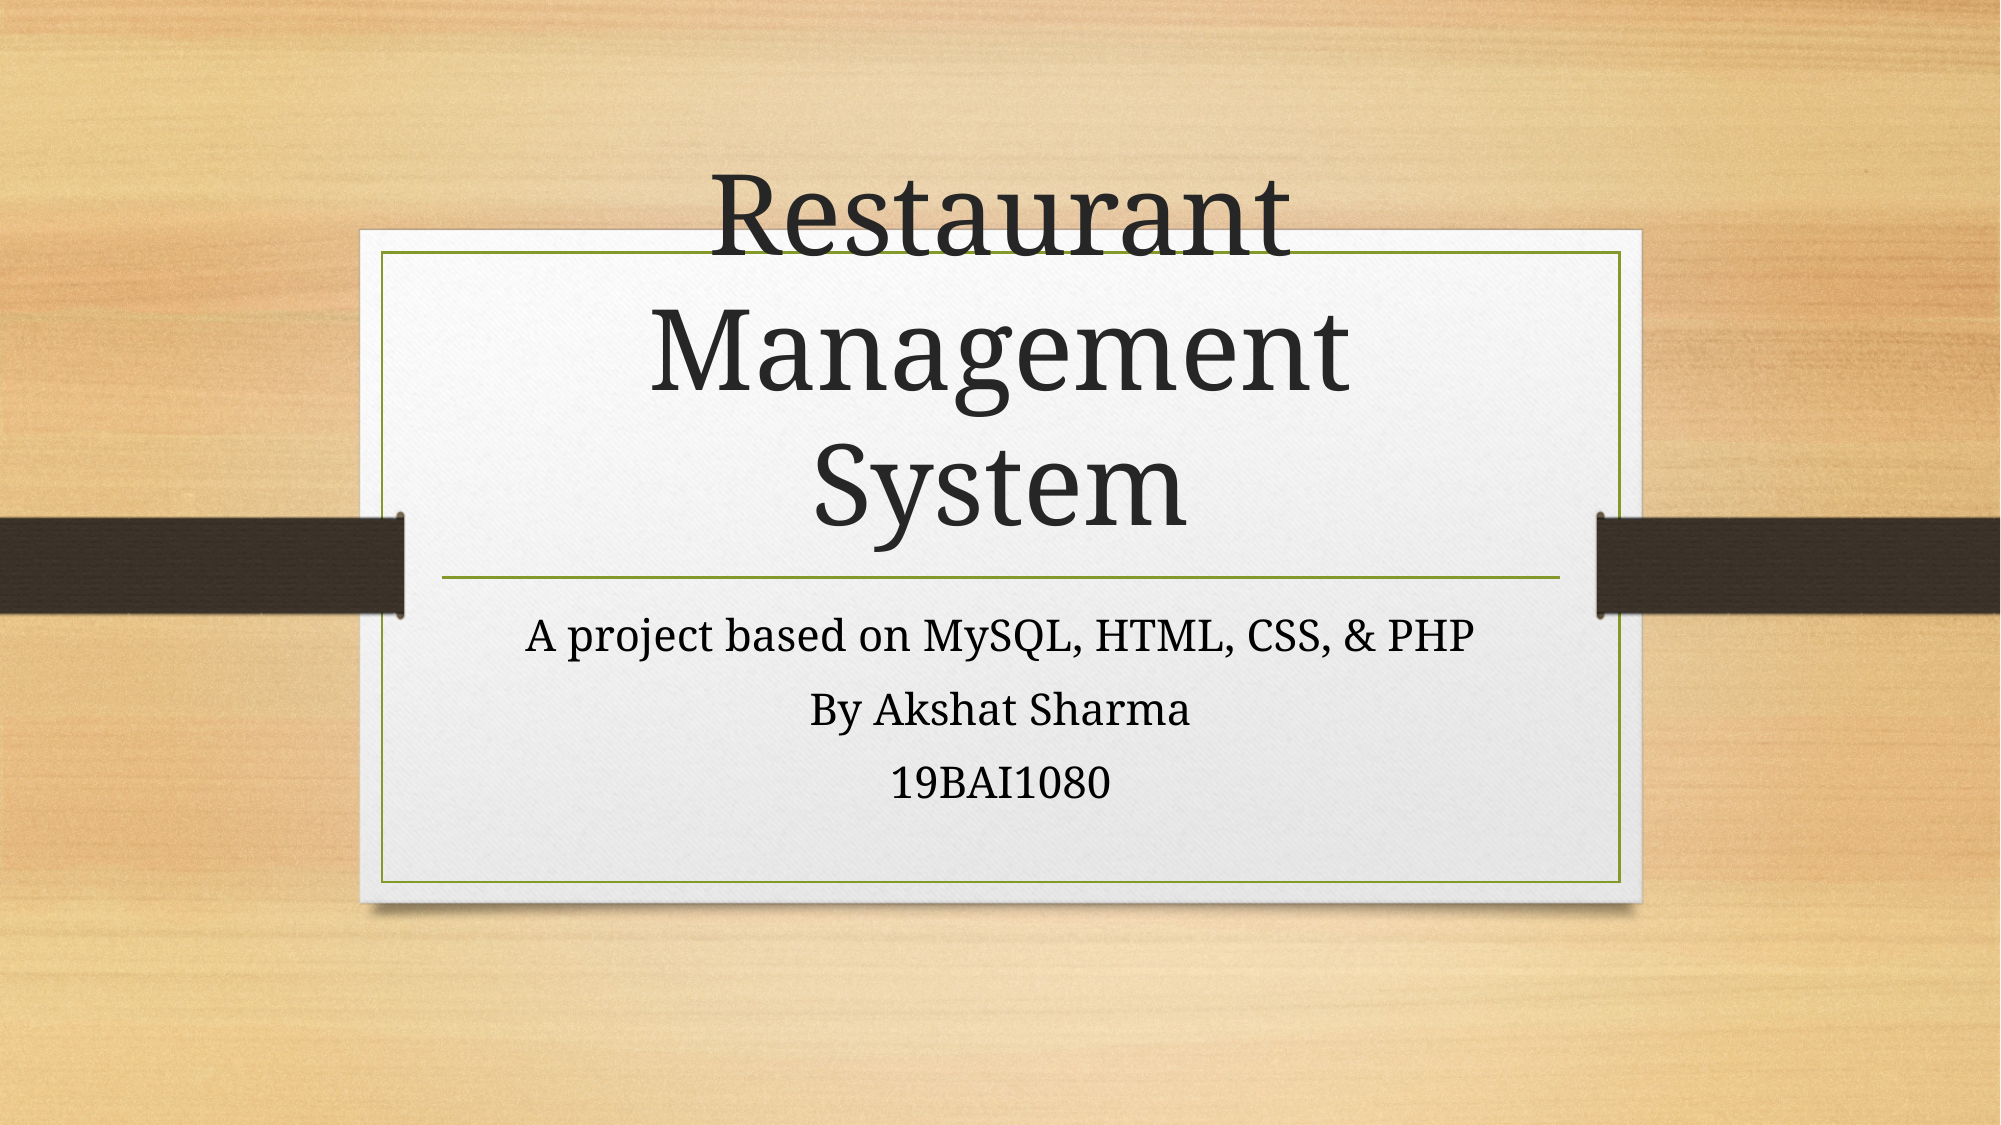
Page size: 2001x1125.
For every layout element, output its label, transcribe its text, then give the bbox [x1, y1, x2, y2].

subtitle A project based on MySQL, HTML, CSS, & PHP By Akshat Sharma 19BAI1080 [441, 600, 1560, 817]
picture [0, 0, 2001, 1125]
title Restaurant Management System [441, 306, 1560, 556]
